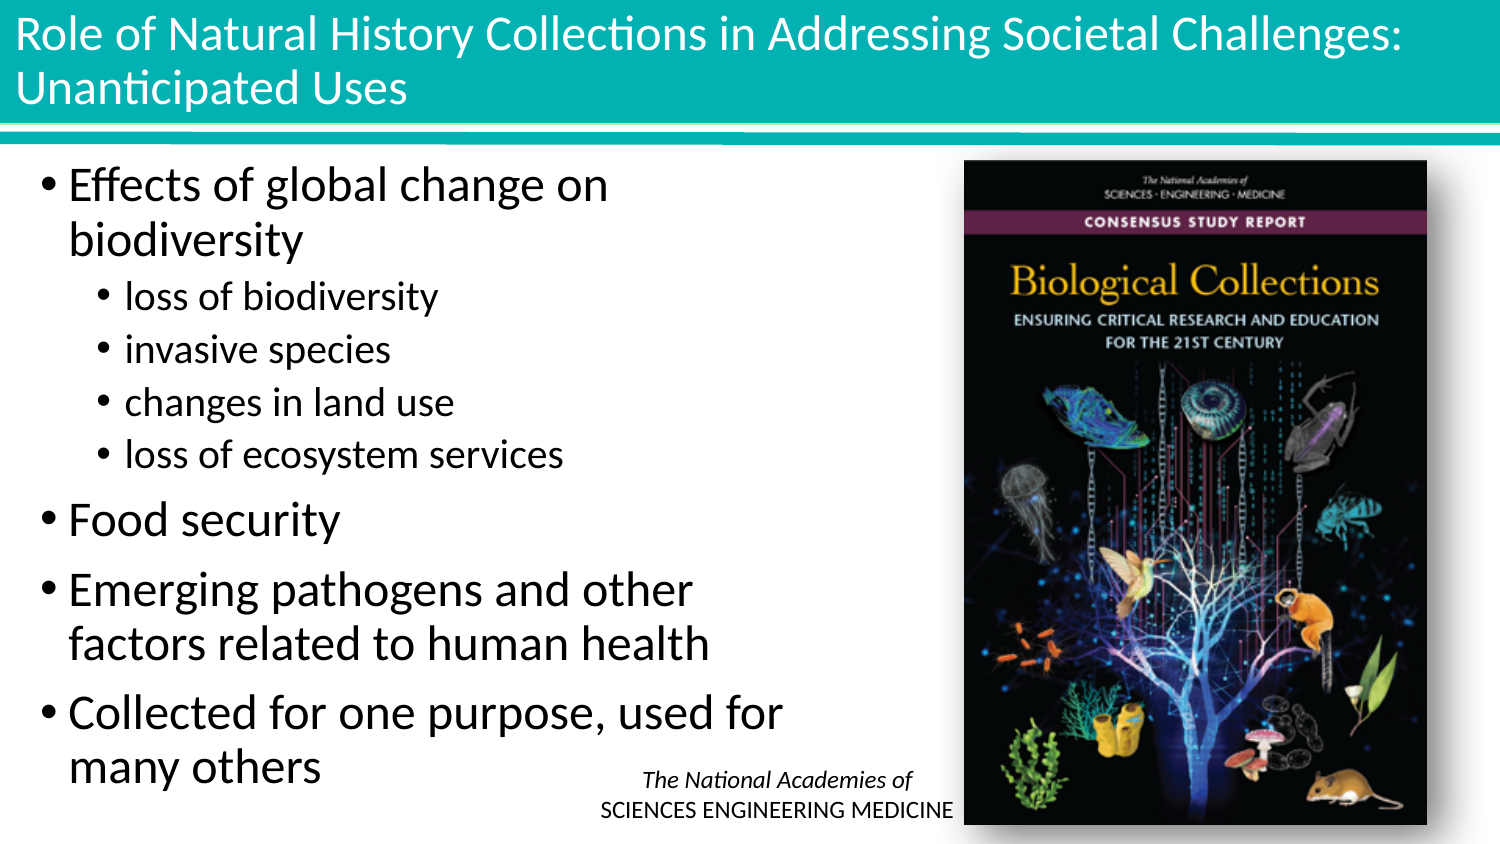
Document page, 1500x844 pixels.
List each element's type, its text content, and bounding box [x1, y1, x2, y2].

text_box The National Academies of SCIENCES ENGINEERING MEDICINE [585, 756, 970, 831]
picture [964, 160, 1427, 825]
list Effects of global change on biodiversity loss of biodiversity invasive species changes in land use loss of ecosystem services Food security Emerging pathogens and other factors related to human health Collected for one purpose, used for many others [25, 151, 838, 835]
title Role of Natural History Collections in Addressing Societal Challenges: Unanticipated Uses [0, 0, 1500, 123]
